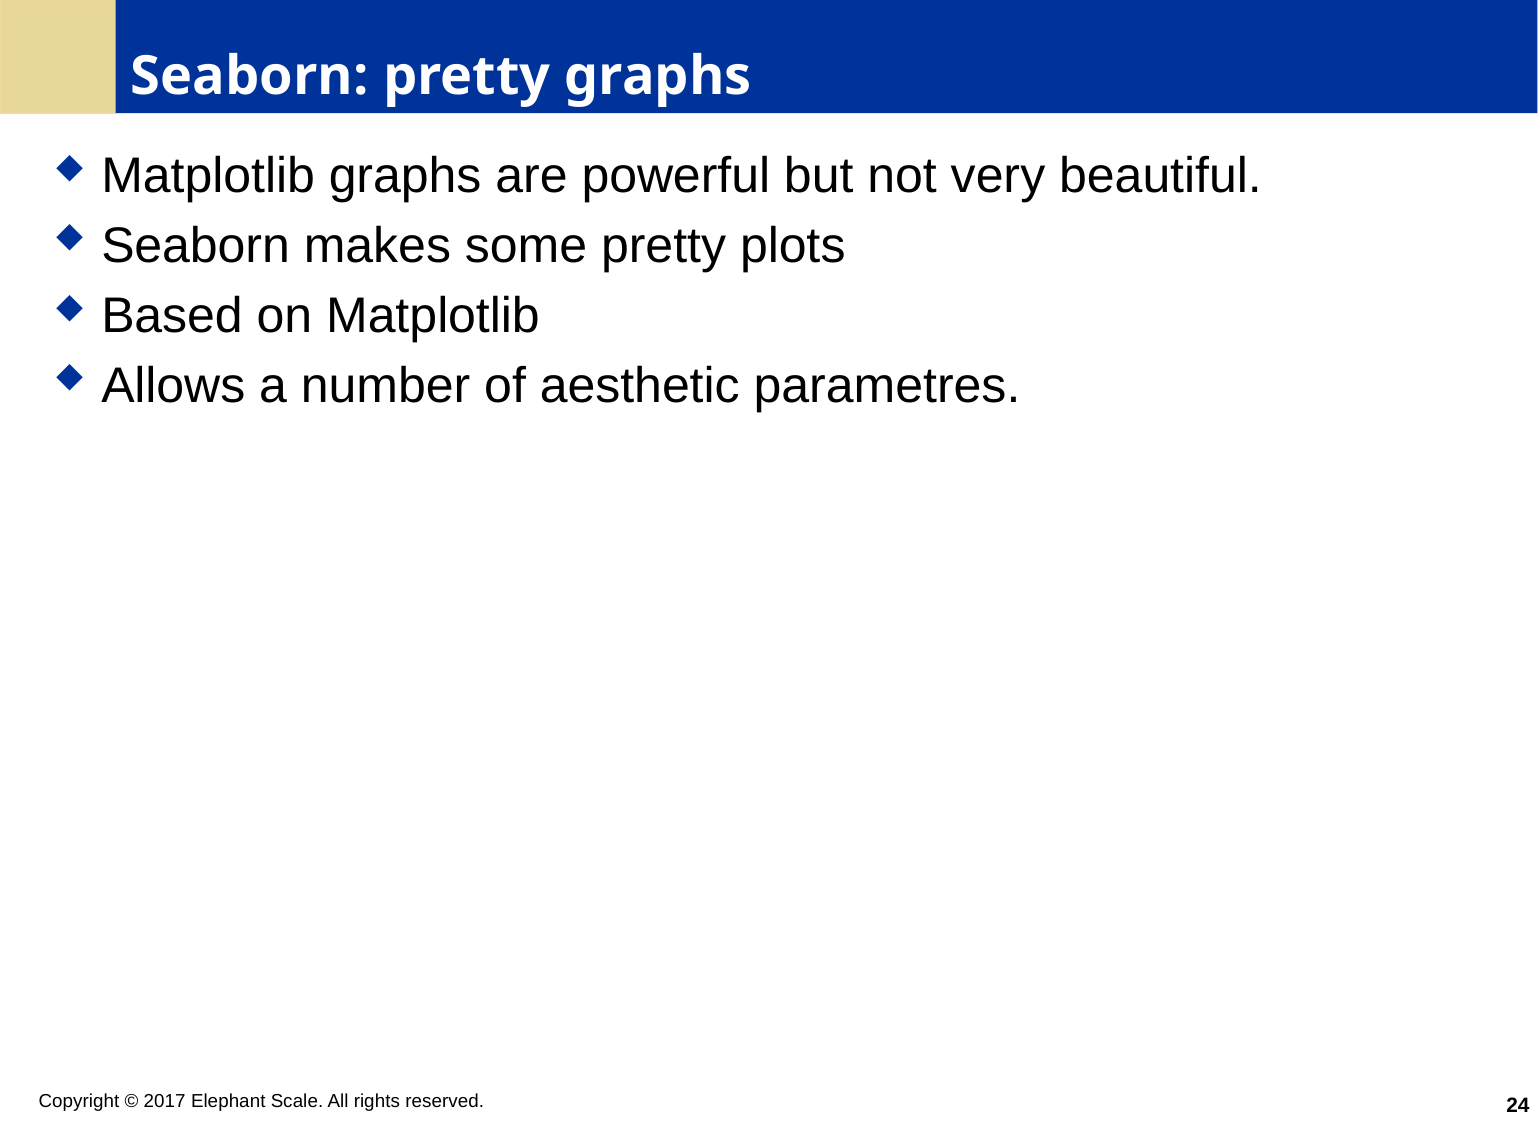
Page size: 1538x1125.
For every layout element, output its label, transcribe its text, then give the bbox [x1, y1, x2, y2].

list Matplotlib graphs are powerful but not very beautiful. Seaborn makes some pretty plots Based on Matplotlib Allows a number of aesthetic parametres. [38, 134, 1500, 1061]
title Seaborn: pretty graphs [115, 0, 1538, 114]
picture [0, 0, 115, 114]
footer Copyright © 2017 Elephant Scale. All rights reserved. [38, 1088, 932, 1112]
slide_number 24 [1439, 1079, 1530, 1117]
